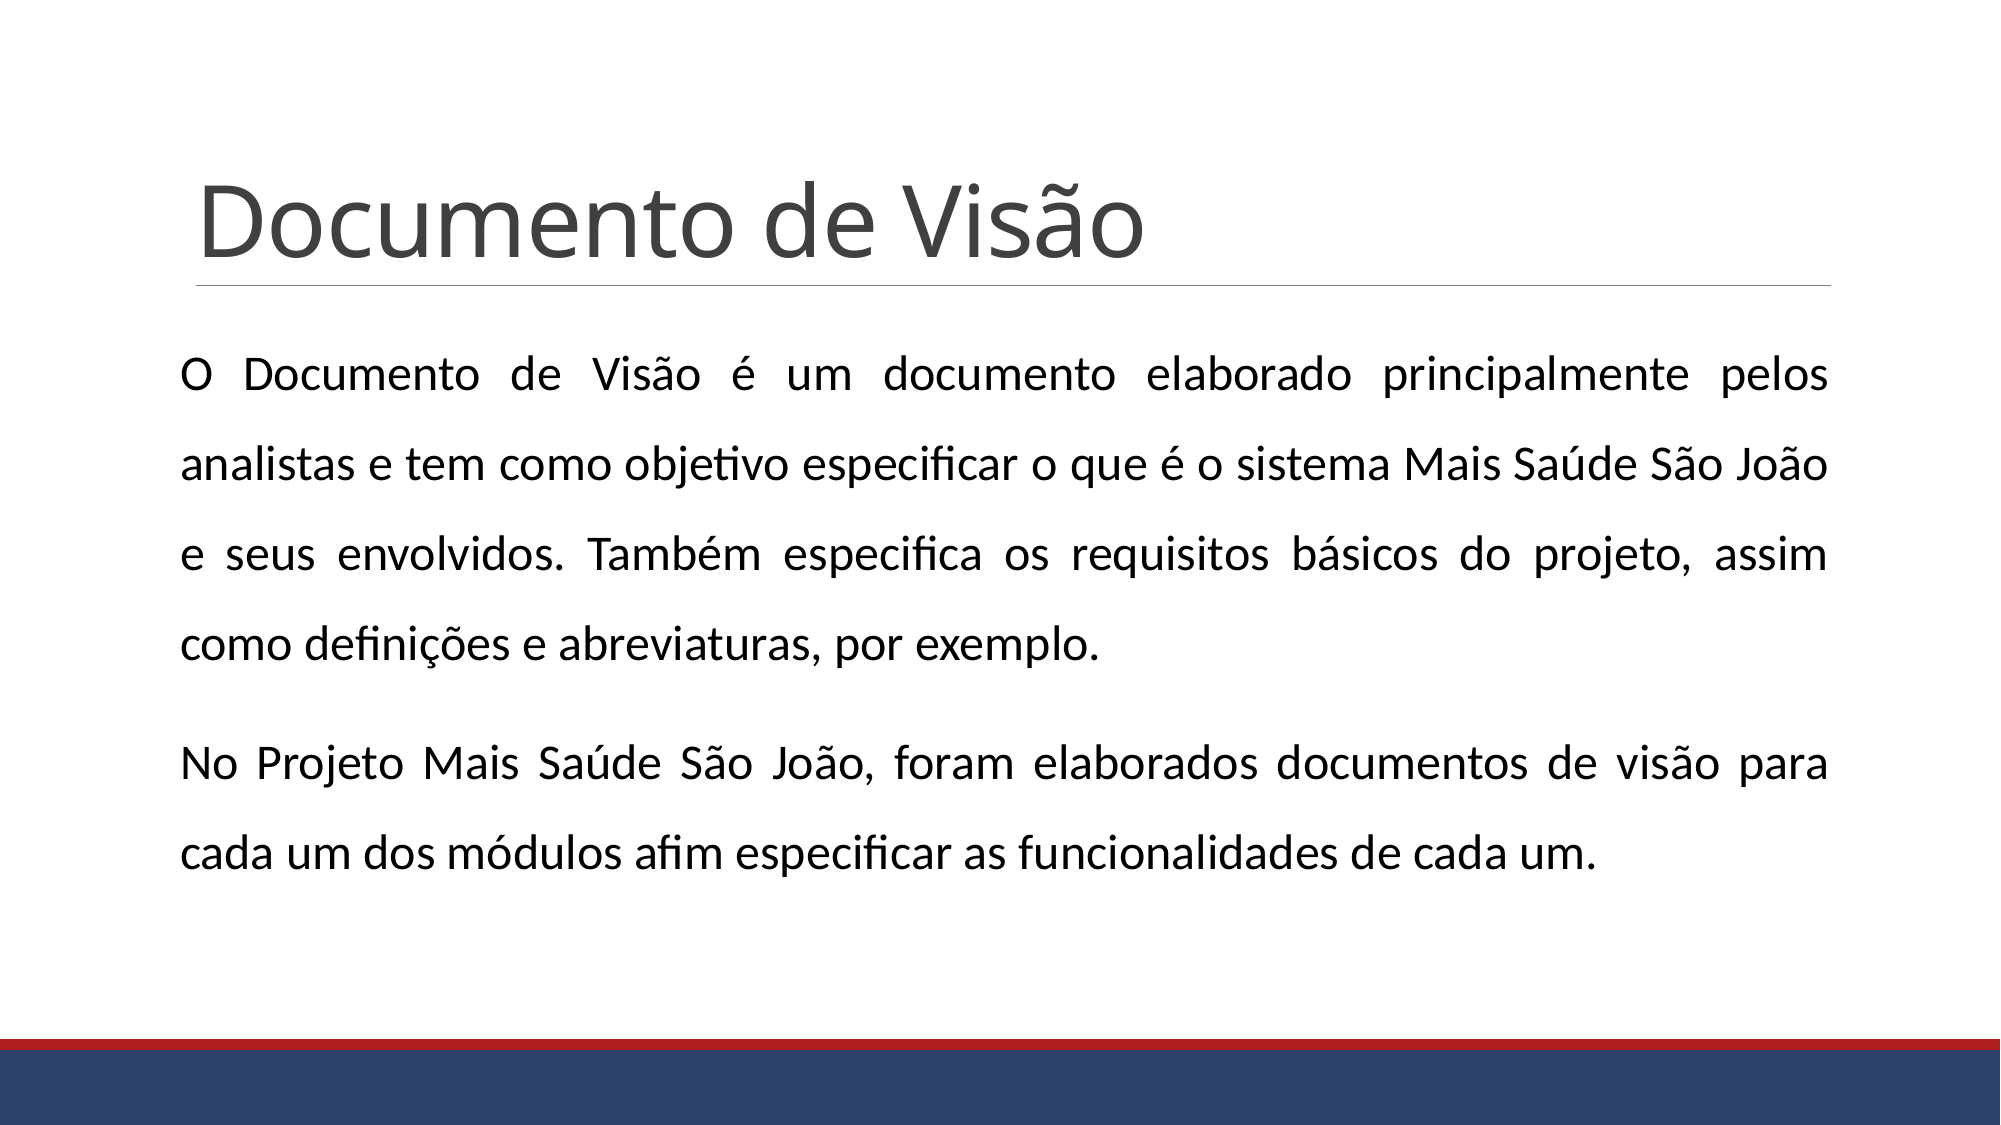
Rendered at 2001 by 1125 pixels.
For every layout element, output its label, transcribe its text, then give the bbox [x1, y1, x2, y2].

list O Documento de Visão é um documento elaborado principalmente pelos analistas e tem como objetivo especificar o que é o sistema Mais Saúde São João e seus envolvidos. Também especifica os requisitos básicos do projeto, assim como definições e abreviaturas, por exemplo. No Projeto Mais Saúde São João, foram elaborados documentos de visão para cada um dos módulos afim especificar as funcionalidades de cada um. [180, 302, 1830, 963]
title Documento de Visão [180, 47, 1830, 285]
